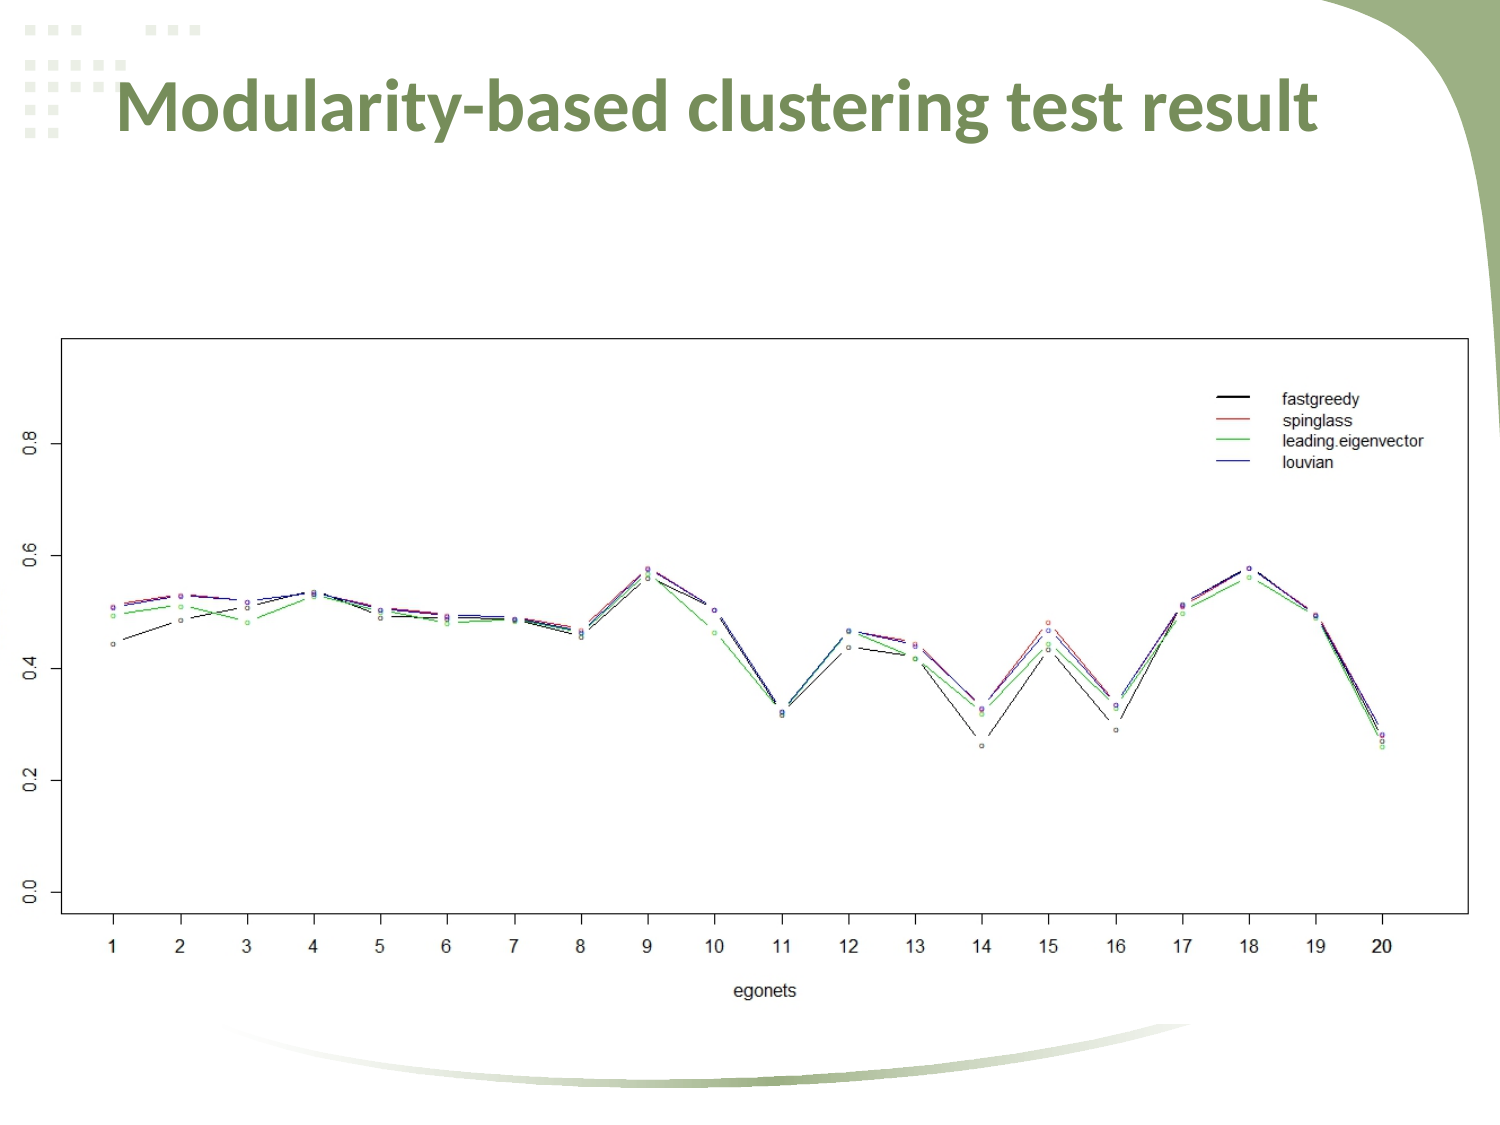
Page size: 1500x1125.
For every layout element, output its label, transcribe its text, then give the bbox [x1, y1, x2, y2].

title Modularity-based clustering test result [100, 7, 1451, 195]
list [0, 326, 1472, 1024]
